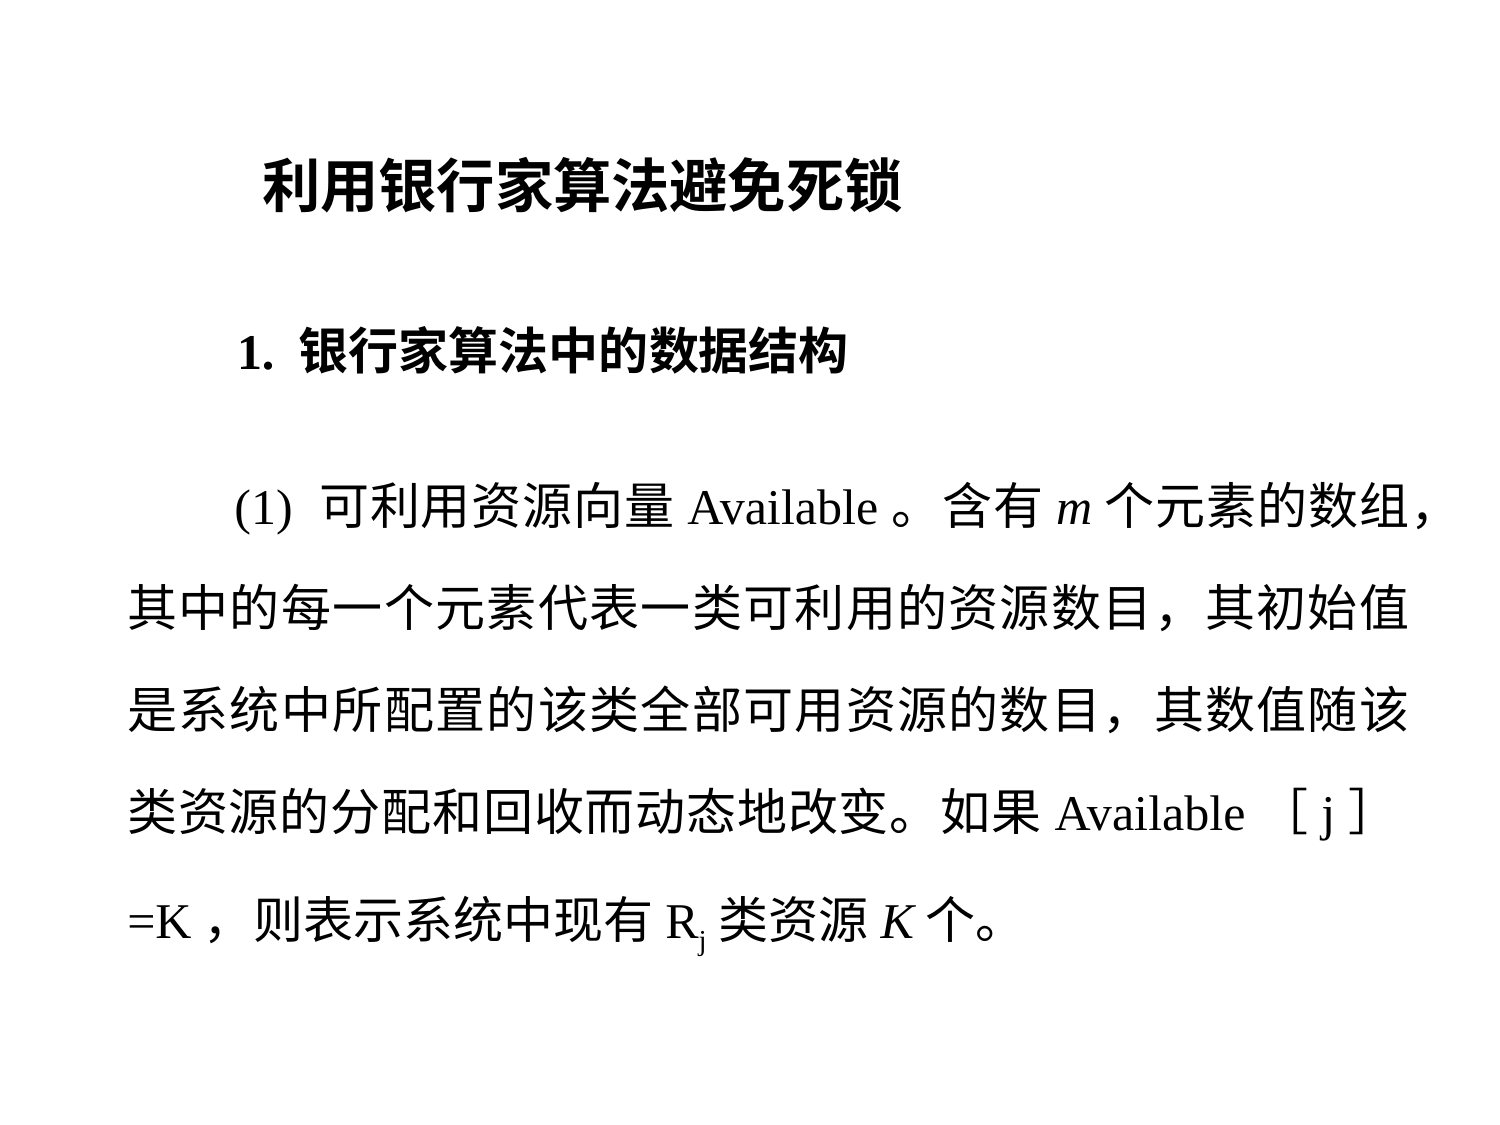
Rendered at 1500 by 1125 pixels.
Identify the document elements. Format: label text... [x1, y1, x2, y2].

text_box 1. 银行家算法中的数据结构 [222, 312, 876, 388]
text_box (1) 可利用资源向量Available。含有m个元素的数组，其中的每一个元素代表一类可利用的资源数目，其初始值是系统中所配置的该类全部可用资源的数目，其数值随该类资源的分配和回收而动态地改变。如果Available［j］=K，则表示系统中现有Rj类资源K个。 [112, 425, 1425, 964]
text_box 利用银行家算法避免死锁 [220, 141, 931, 227]
